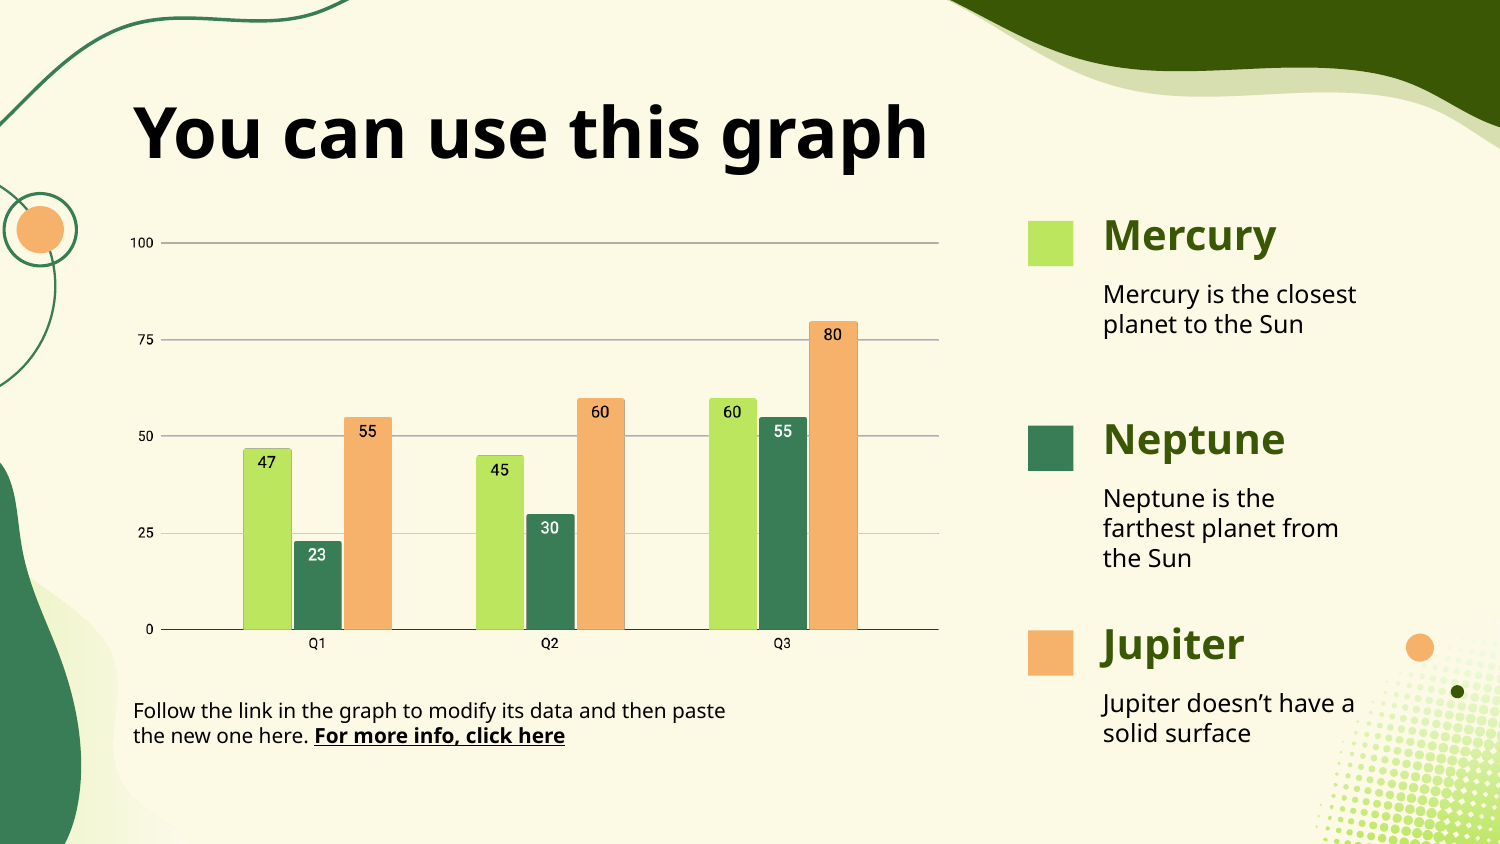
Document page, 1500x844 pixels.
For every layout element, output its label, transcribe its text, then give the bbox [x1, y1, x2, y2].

text_box Neptune is the farthest planet from the Sun [1087, 470, 1382, 551]
text_box Mercury [1087, 202, 1382, 265]
text_box Jupiter doesn’t have a solid surface [1087, 675, 1382, 756]
picture [117, 207, 946, 653]
text_box [1028, 425, 1074, 471]
title You can use this graph [118, 72, 1382, 167]
text_box Mercury is the closest planet to the Sun [1087, 265, 1382, 346]
text_box [1028, 630, 1074, 676]
text_box [1028, 220, 1074, 267]
text_box Neptune [1087, 406, 1382, 470]
text_box Follow the link in the graph to modify its data and then paste the new one here. For more info, click here [118, 692, 750, 756]
text_box Jupiter [1087, 611, 1382, 675]
picture [1308, 588, 1500, 844]
